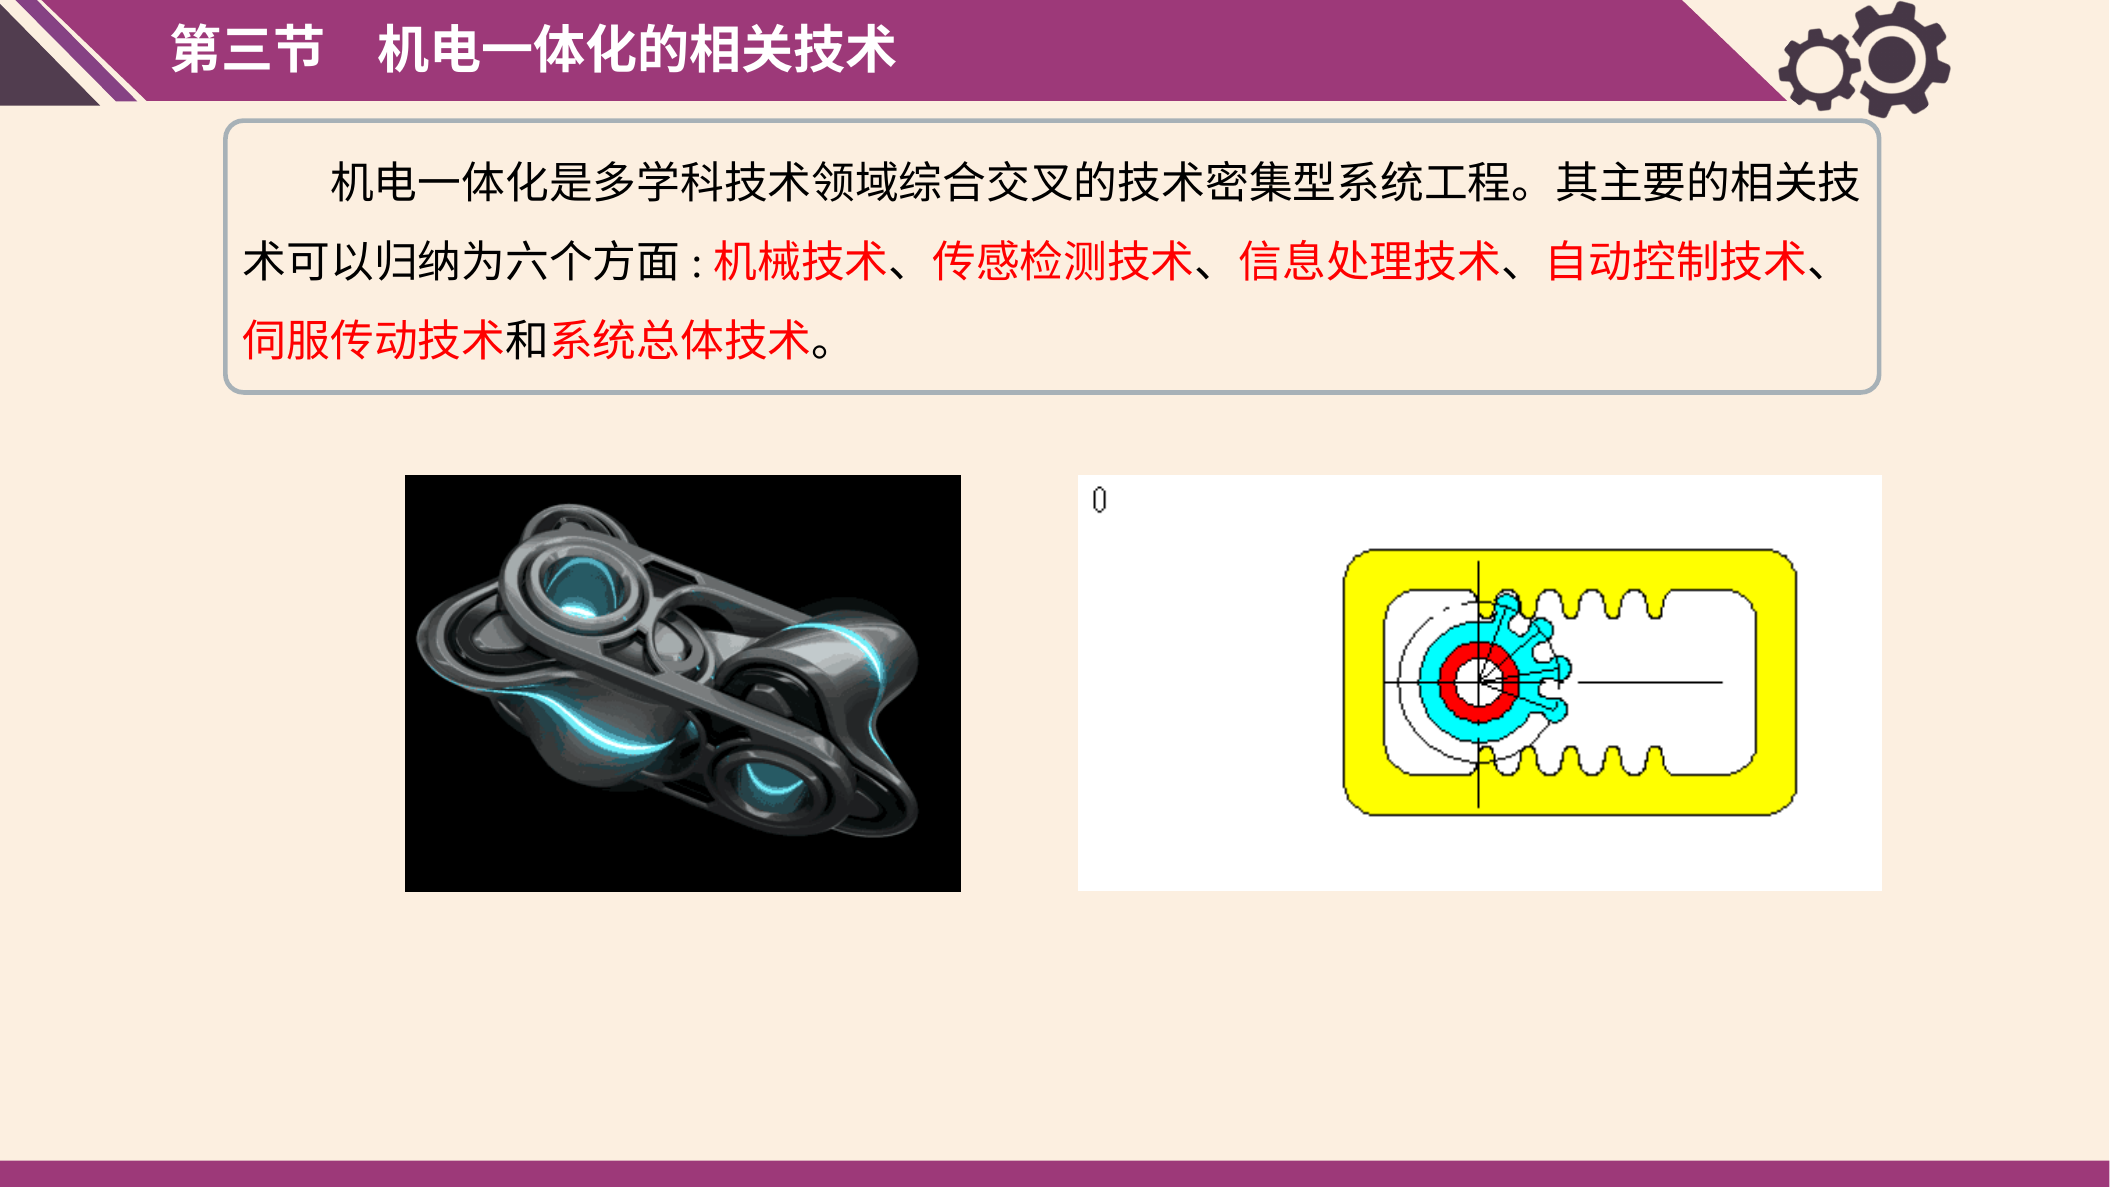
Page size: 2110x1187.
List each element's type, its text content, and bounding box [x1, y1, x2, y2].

picture [1793, 0, 1942, 139]
text_box [0, 1160, 2110, 1187]
picture [1078, 475, 1882, 891]
text_box [40, 0, 1790, 103]
picture [404, 475, 961, 892]
text_box [0, 2, 103, 107]
text_box [13, 0, 140, 103]
text_box 第三节 机电一体化的相关技术 [153, 8, 1460, 87]
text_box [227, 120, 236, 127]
text_box [224, 119, 1881, 394]
